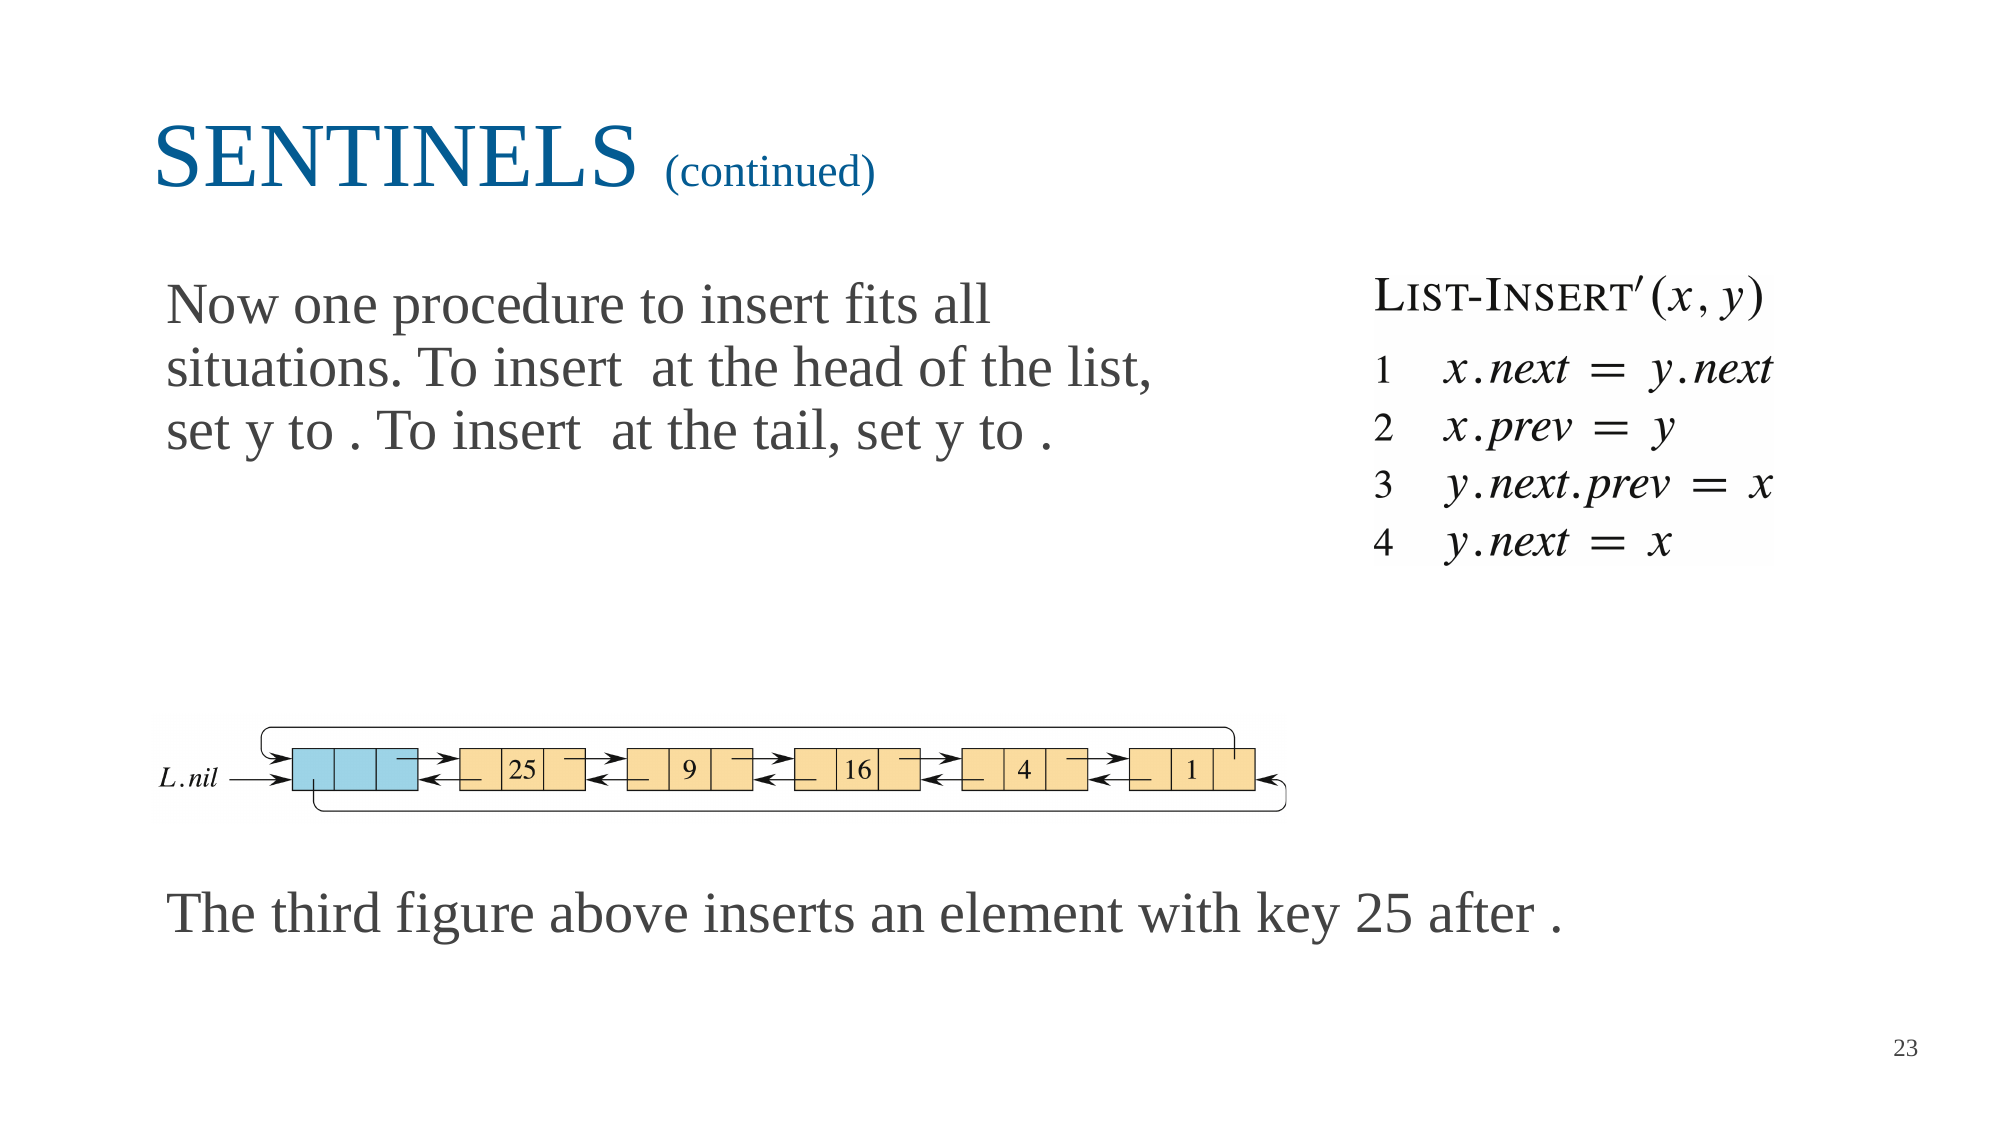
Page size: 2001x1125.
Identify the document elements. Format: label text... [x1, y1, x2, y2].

picture [1374, 275, 1774, 567]
picture [151, 712, 1287, 824]
text_box [0, 796, 1375, 942]
slide_number 23 [1483, 1016, 1934, 1077]
title SENTINELS (continued) [137, 48, 1863, 266]
